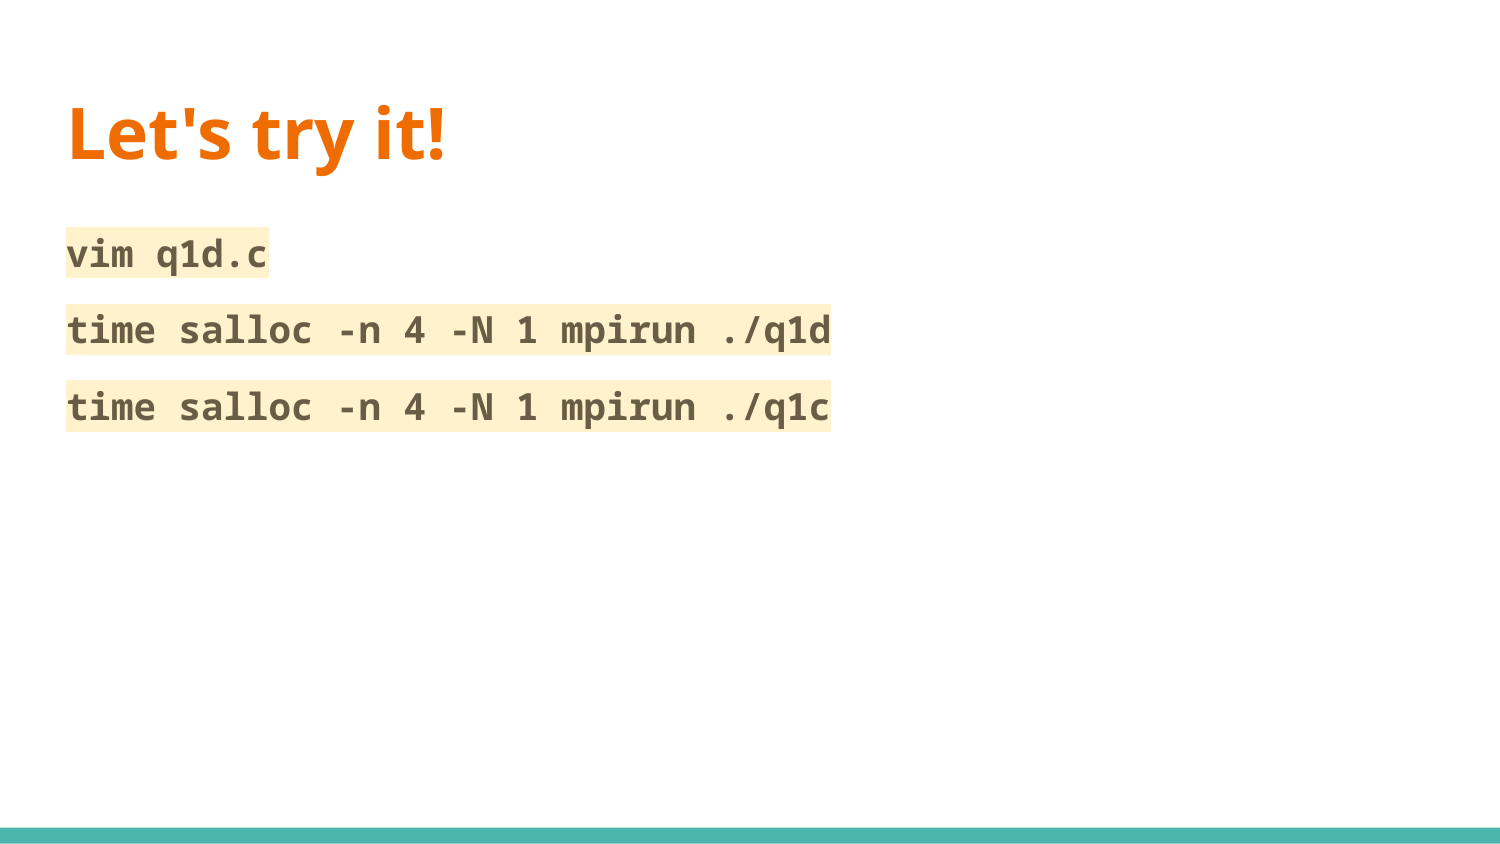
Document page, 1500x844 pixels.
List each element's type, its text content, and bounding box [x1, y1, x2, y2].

title Let's try it! [51, 72, 1449, 189]
list vim q1d.c time salloc -n 4 -N 1 mpirun ./q1d time salloc -n 4 -N 1 mpirun ./q1c [51, 207, 1449, 750]
